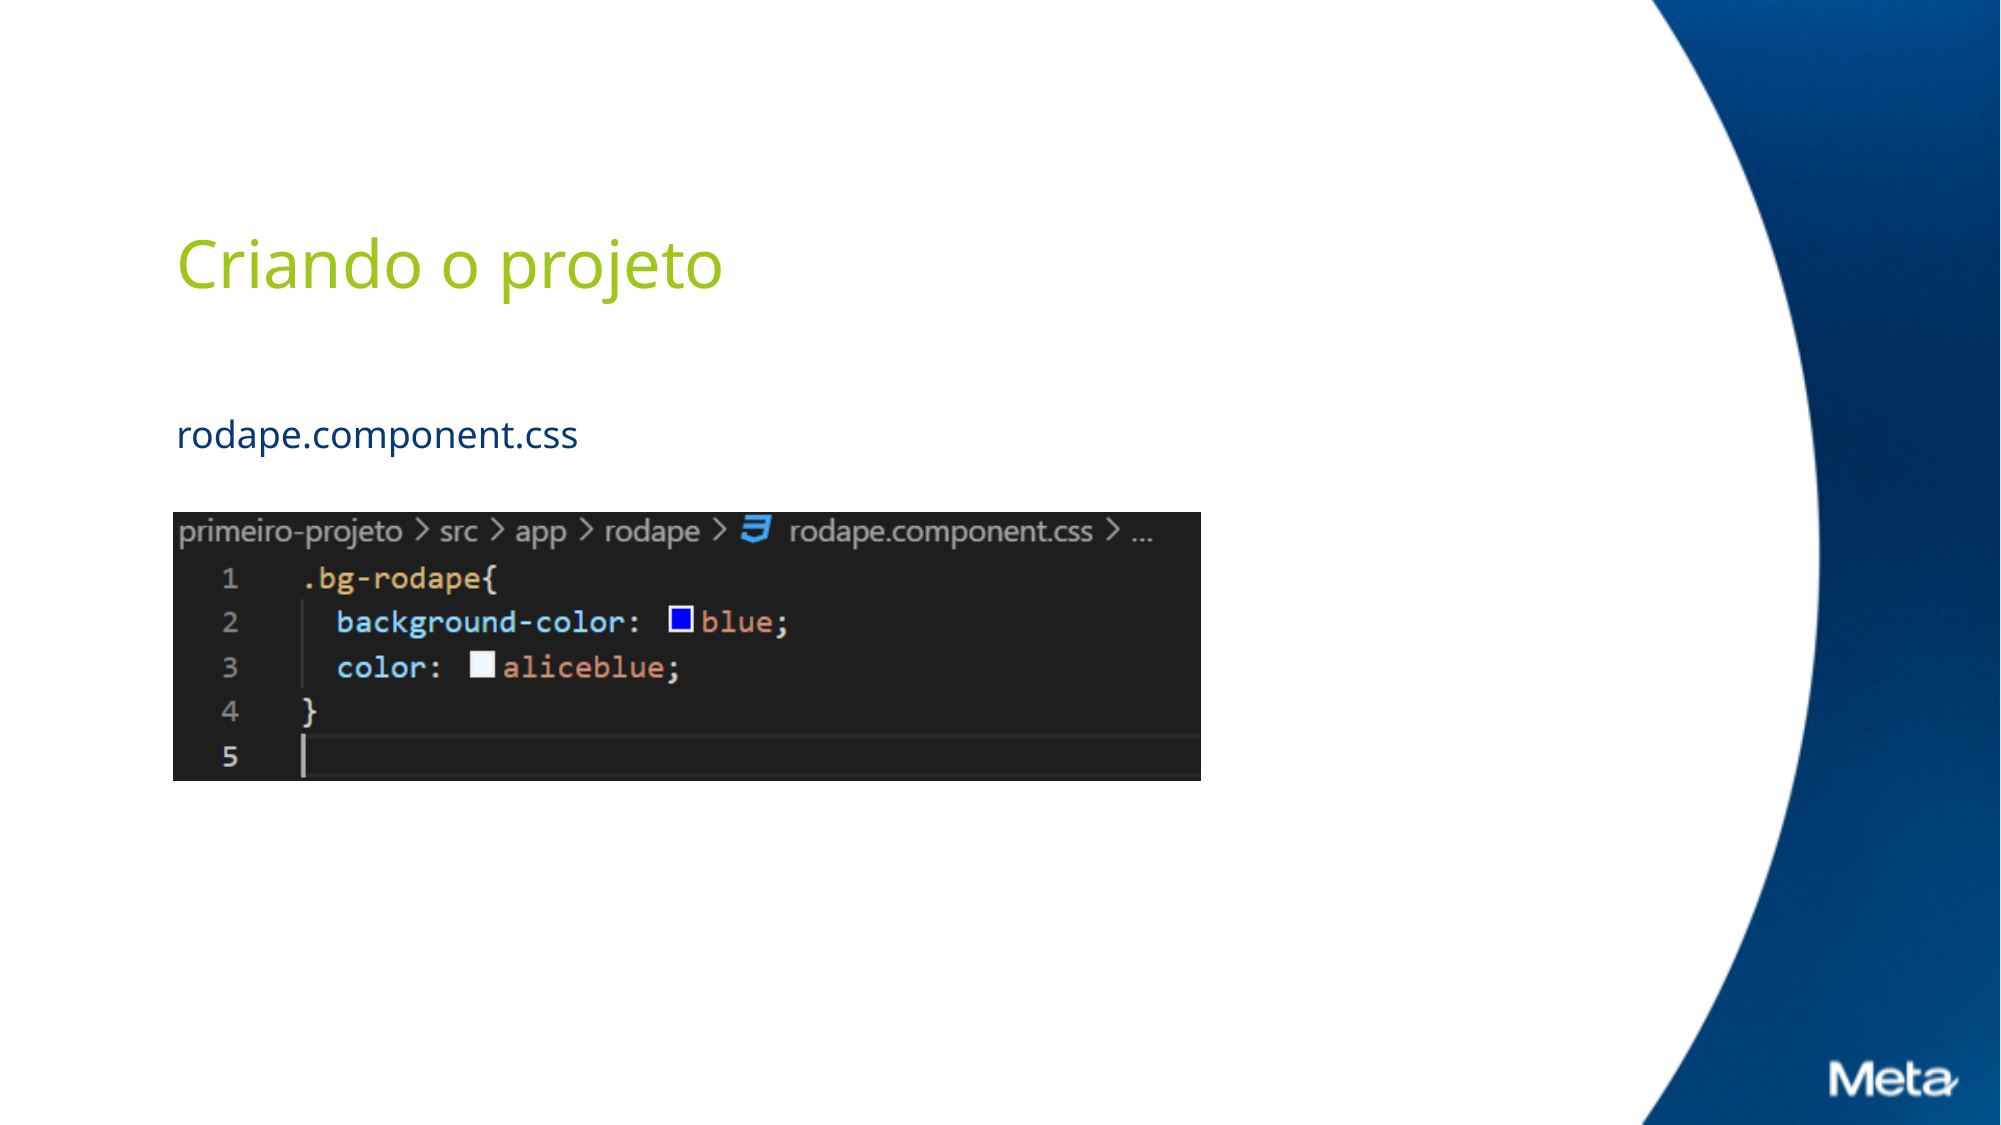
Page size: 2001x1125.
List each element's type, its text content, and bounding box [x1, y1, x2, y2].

text_box Criando o projeto [161, 214, 1334, 309]
picture [0, 0, 2001, 1125]
text_box rodape.component.css [161, 404, 1433, 644]
